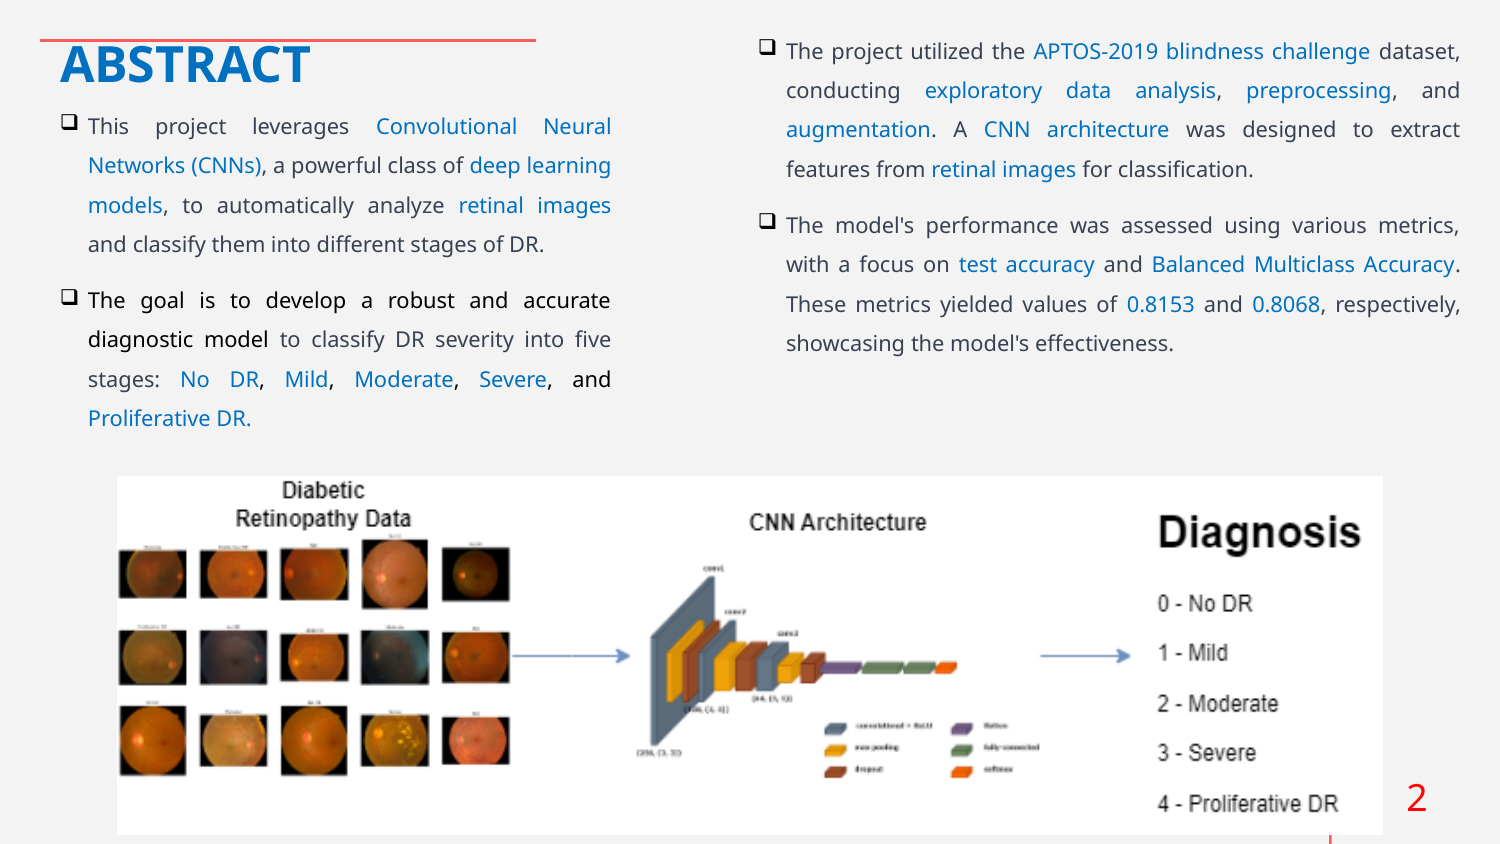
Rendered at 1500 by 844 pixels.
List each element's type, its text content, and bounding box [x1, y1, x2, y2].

text_box This project leverages Convolutional Neural Networks (CNNs), a powerful class of deep learning models, to automatically analyze retinal images and classify them into different stages of DR. The goal is to develop a robust and accurate diagnostic model to classify DR severity into five stages: No DR, Mild, Moderate, Severe, and Proliferative DR. [45, 92, 627, 439]
picture [117, 476, 1383, 835]
text_box 2 [1388, 766, 1476, 826]
text_box The project utilized the APTOS-2019 blindness challenge dataset, conducting exploratory data analysis, preprocessing, and augmentation. A CNN architecture was designed to extract features from retinal images for classification. The model's performance was assessed using various metrics, with a focus on test accuracy and Balanced Multiclass Accuracy. These metrics yielded values of 0.8153 and 0.8068, respectively, showcasing the model's effectiveness. [743, 17, 1476, 364]
title ABSTRACT [45, 17, 589, 92]
